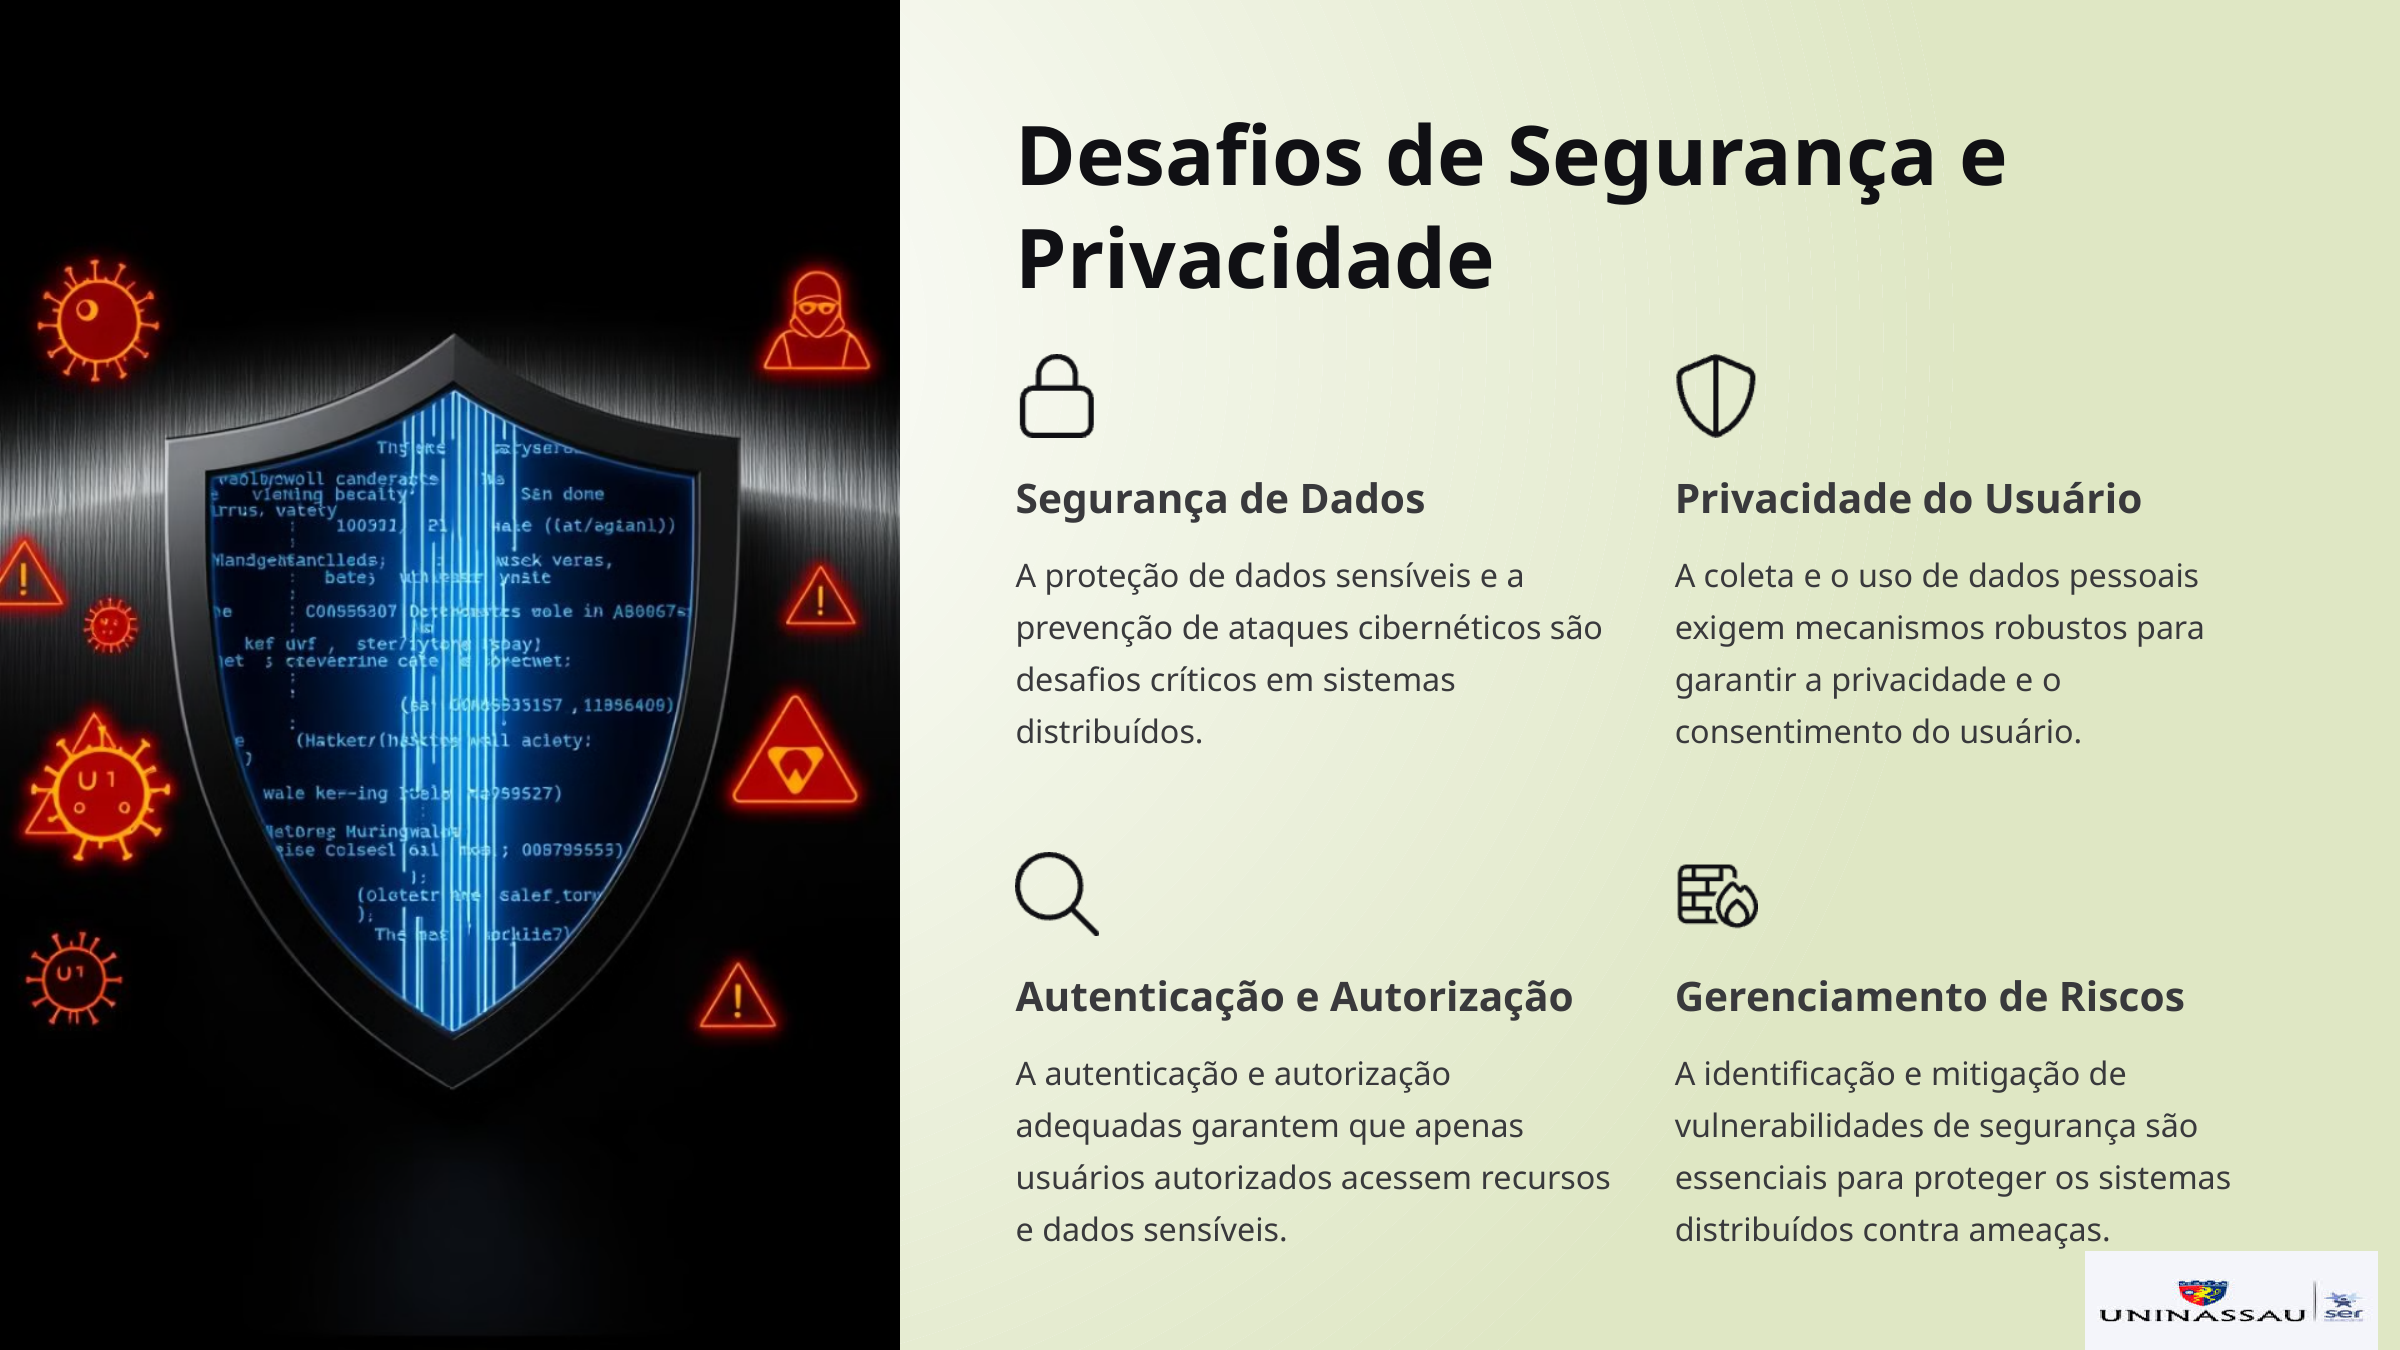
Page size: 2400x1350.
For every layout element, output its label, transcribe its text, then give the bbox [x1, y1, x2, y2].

text_box Gerenciamento de Riscos [1674, 968, 2155, 1021]
picture [1015, 354, 1099, 438]
text_box A proteção de dados sensíveis e a prevenção de ataques cibernéticos são desafios críticos em sistemas distribuídos. [1015, 541, 1626, 754]
picture [0, 0, 901, 1350]
picture [2085, 1251, 2378, 1350]
text_box A autenticação e autorização adequadas garantem que apenas usuários autorizados acessem recursos e dados sensíveis. [1015, 1039, 1626, 1252]
text_box A coleta e o uso de dados pessoais exigem mecanismos robustos para garantir a privacidade e o consentimento do usuário. [1674, 541, 2285, 754]
text_box Autenticação e Autorização [1015, 968, 1528, 1021]
text_box Desafios de Segurança e Privacidade [1015, 98, 2285, 306]
picture [1674, 852, 1758, 936]
picture [1674, 354, 1758, 438]
text_box Segurança de Dados [1015, 470, 1429, 523]
text_box Privacidade do Usuário [1674, 470, 2117, 523]
picture [1015, 852, 1099, 936]
text_box A identificação e mitigação de vulnerabilidades de segurança são essenciais para proteger os sistemas distribuídos contra ameaças. [1674, 1039, 2285, 1252]
